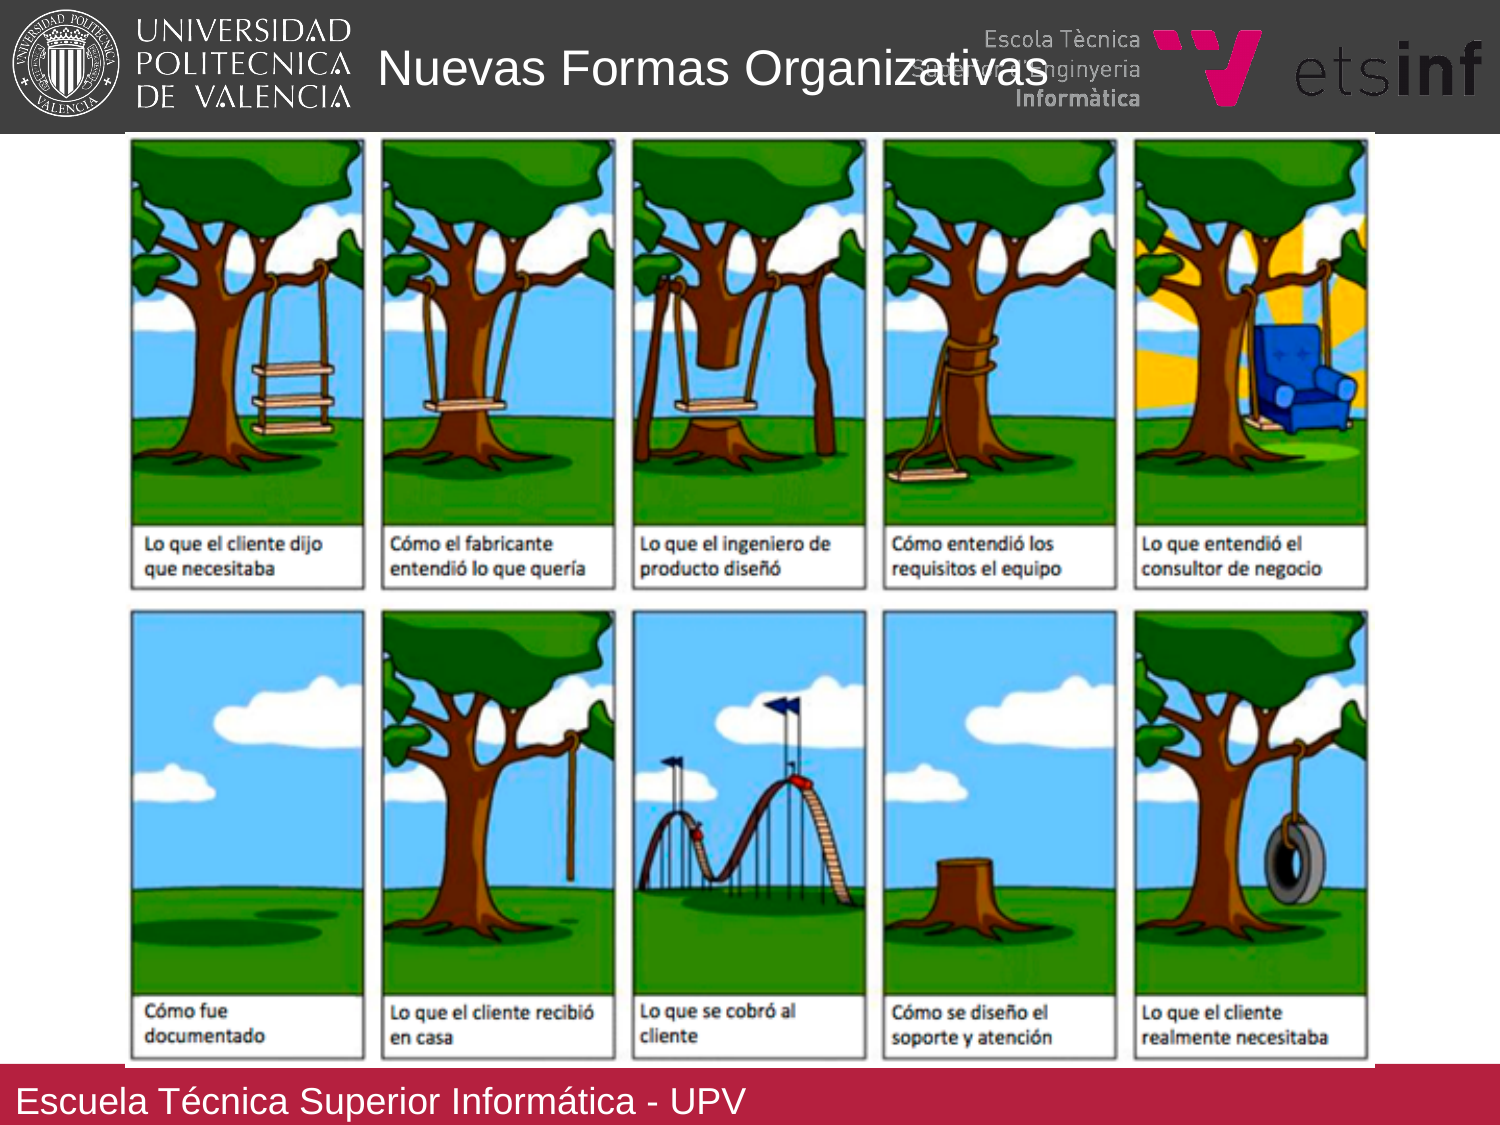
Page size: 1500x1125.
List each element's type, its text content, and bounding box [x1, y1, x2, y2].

picture [11, 6, 352, 120]
picture [900, 20, 1491, 121]
text_box Nuevas Formas Organizativas [362, 28, 1073, 104]
picture [124, 131, 1376, 1068]
